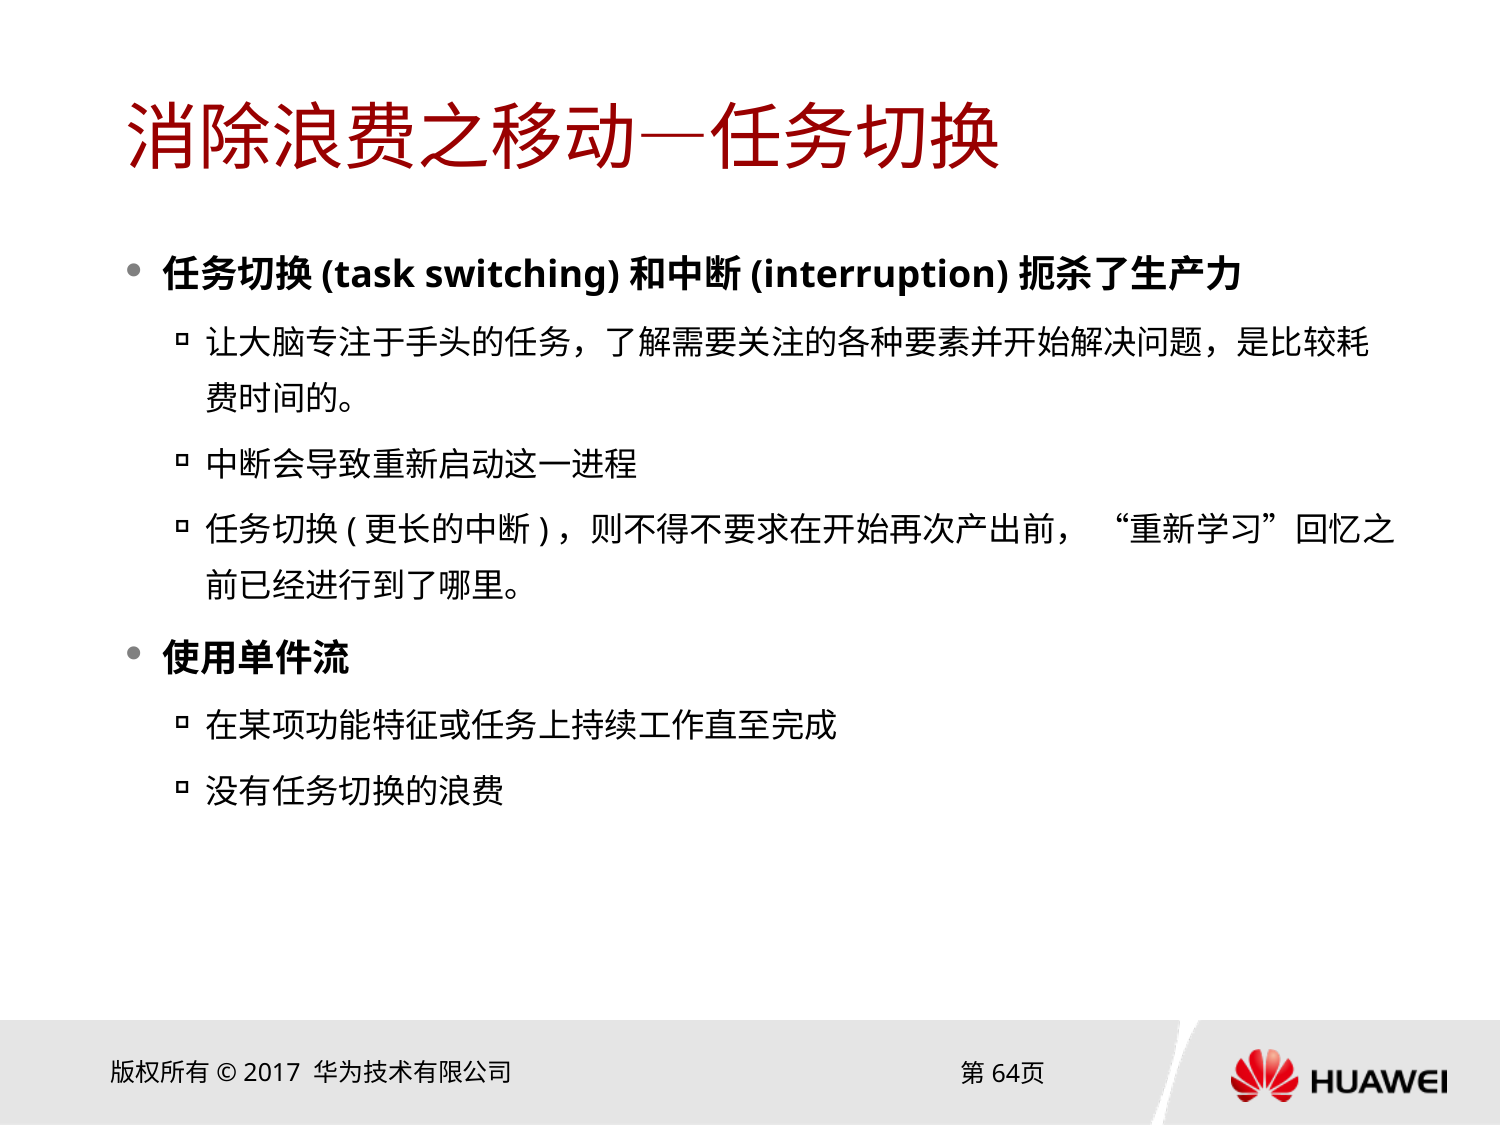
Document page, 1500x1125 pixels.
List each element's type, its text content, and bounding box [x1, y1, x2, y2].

picture [0, 1020, 1500, 1125]
title 消除浪费之移动—任务切换 [111, 63, 1378, 207]
list 任务切换(task switching)和中断(interruption)扼杀了生产力 让大脑专注于手头的任务，了解需要关注的各种要素并开始解决问题，是比较耗费时间的。 中断会导致重新启动这一进程 任务切换(更长的中断)，则不得不要求在开始再次产出前， “重新学习”回忆之前已经进行到了哪里。 使用单件流 在某项功能特征或任务上持续工作直至完成 没有任务切换的浪费 [111, 225, 1412, 870]
